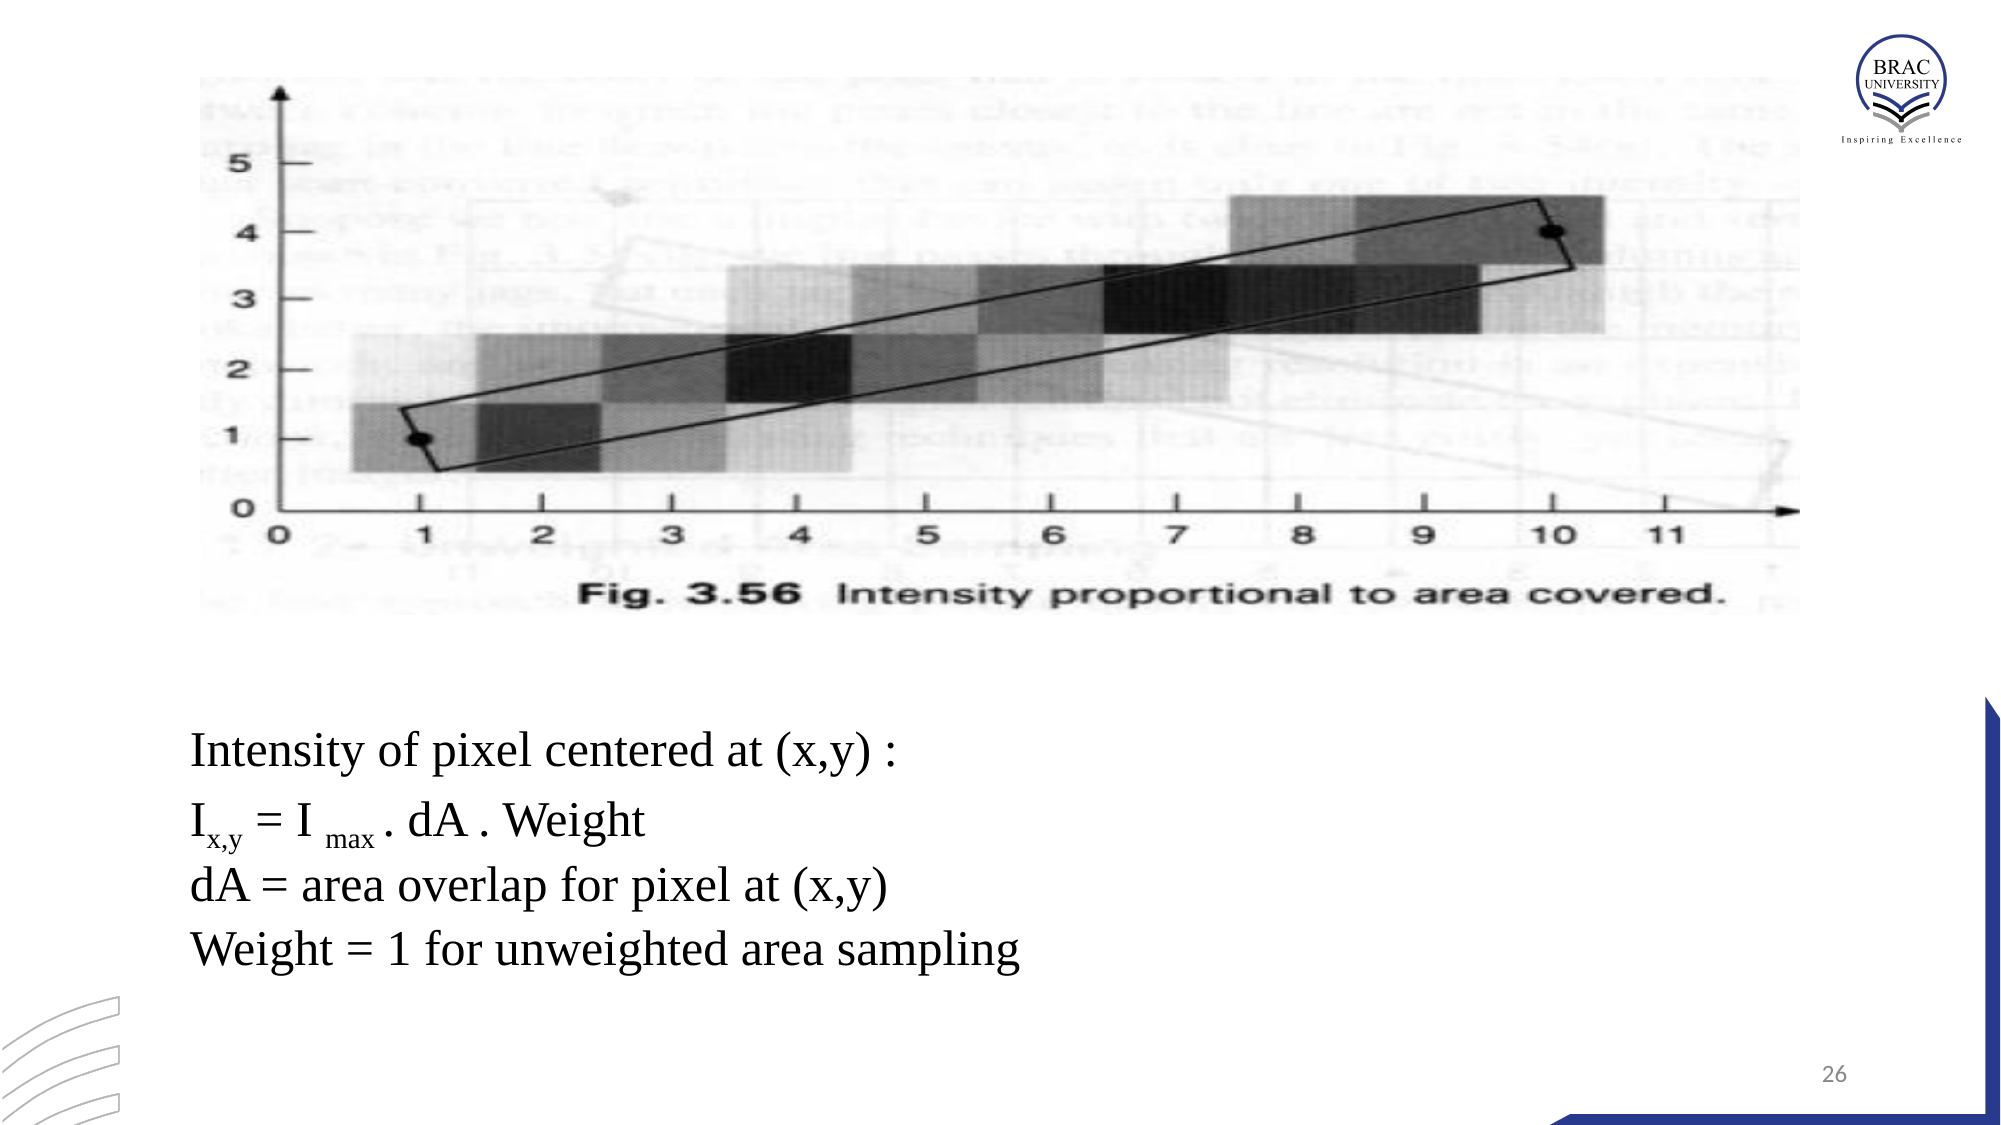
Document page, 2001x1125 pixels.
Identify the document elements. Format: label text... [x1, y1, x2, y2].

picture [1827, 16, 1976, 159]
picture [2, 986, 145, 1125]
list Intensity of pixel centered at (x,y) : Ix,y = I max . dA . Weight dA = area overlap for pixel at (x,y) Weight = 1 for unweighted area sampling [99, 187, 1900, 1113]
slide_number ‹#› [1412, 1042, 1863, 1103]
picture [199, 77, 1801, 616]
picture [1519, 677, 2001, 1125]
